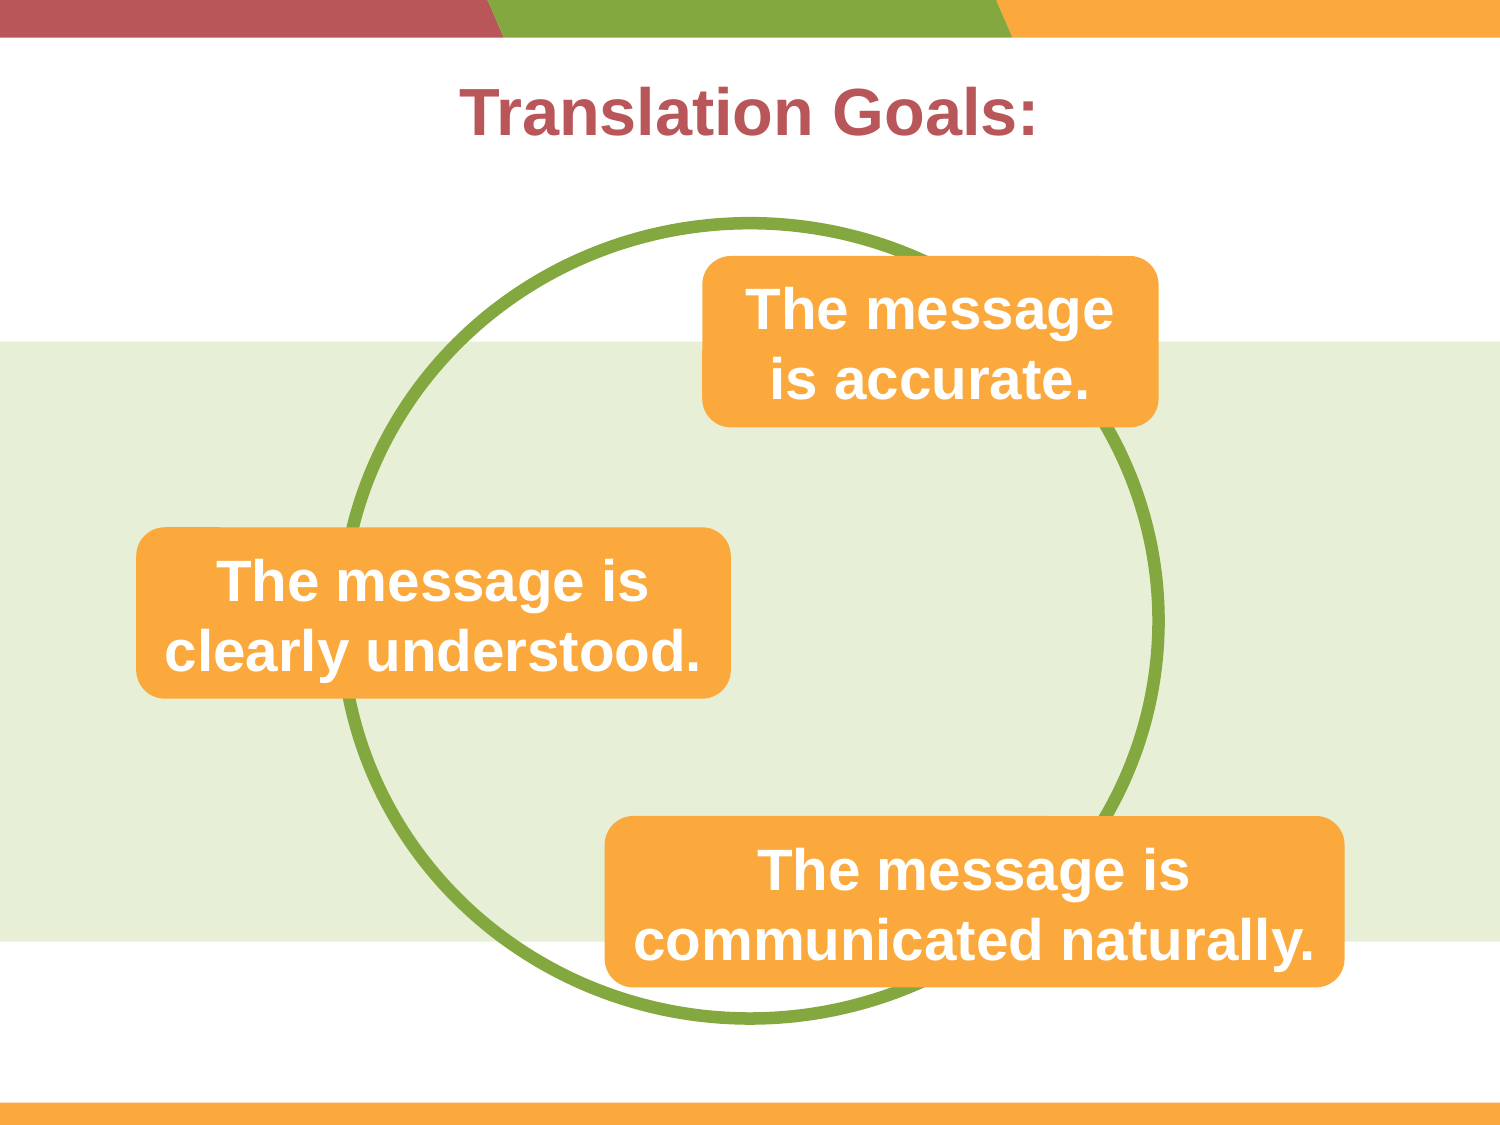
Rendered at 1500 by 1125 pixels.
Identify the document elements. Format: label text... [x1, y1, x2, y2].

text_box Translation Goals: [248, 61, 1251, 156]
text_box The message is accurate. [702, 255, 1159, 428]
text_box [349, 223, 1159, 1019]
text_box The message is communicated naturally. [604, 815, 1345, 988]
text_box [0, 341, 507, 942]
text_box [1107, 341, 1500, 942]
text_box The message is clearly understood. [136, 527, 731, 699]
